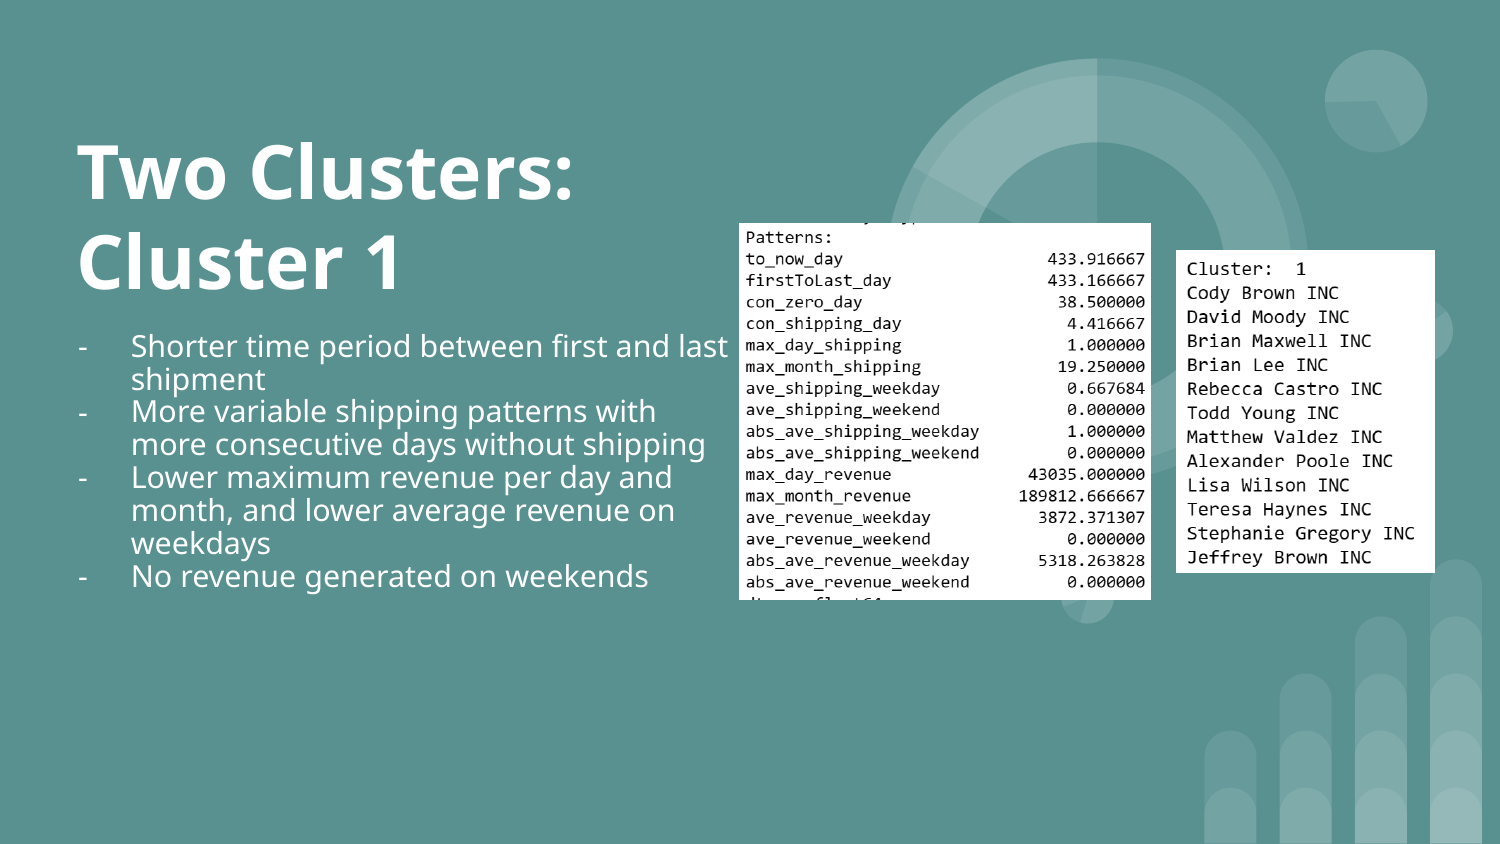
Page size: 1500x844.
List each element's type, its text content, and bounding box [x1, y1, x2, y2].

picture [1176, 250, 1435, 573]
title Two Clusters: Cluster 1 [61, 61, 760, 316]
picture [738, 223, 1151, 600]
subtitle Shorter time period between first and last shipment More variable shipping patterns with more consecutive days without shipping Lower maximum revenue per day and month, and lower average revenue on weekdays No revenue generated on weekends [40, 316, 733, 600]
